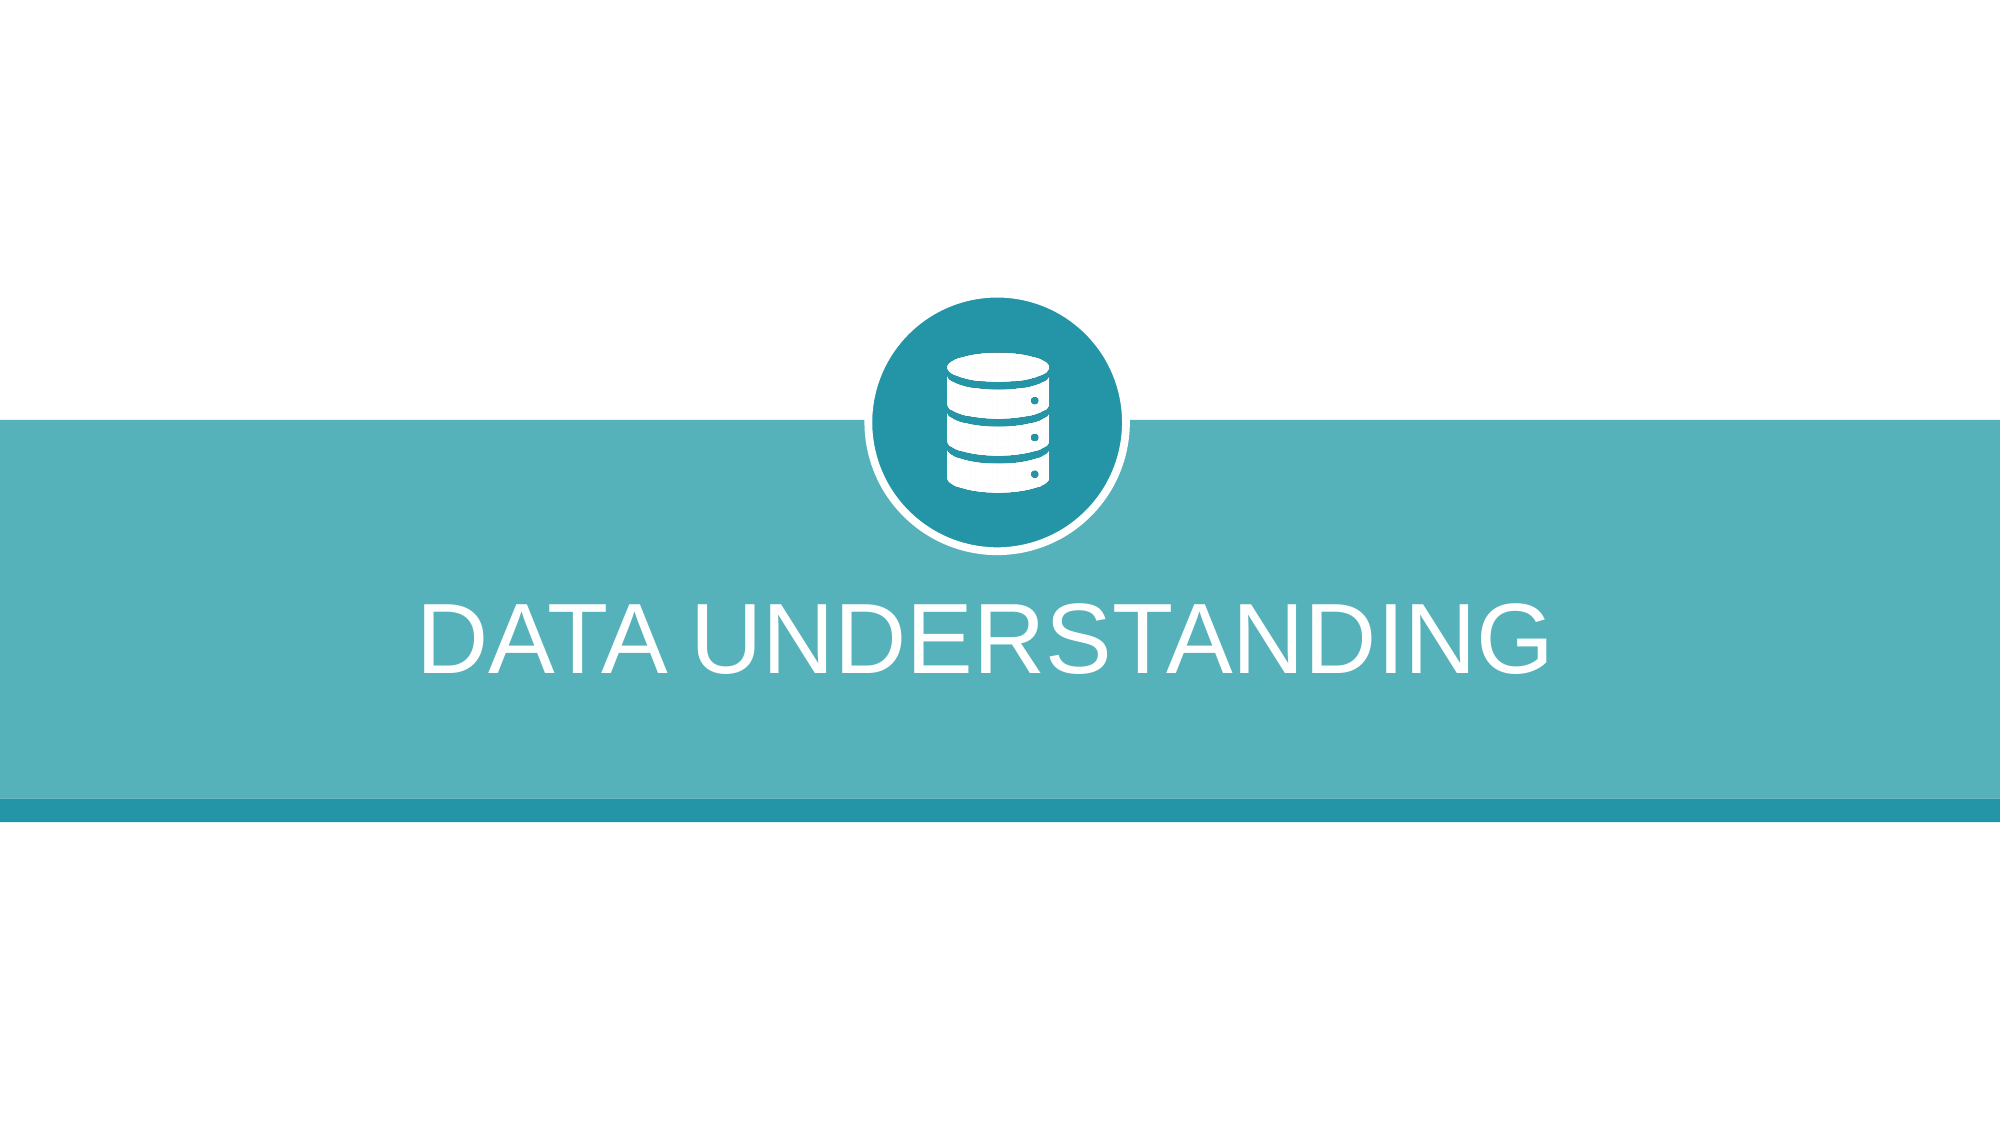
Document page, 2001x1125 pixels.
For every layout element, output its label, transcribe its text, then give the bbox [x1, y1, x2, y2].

picture [910, 334, 1086, 511]
list DATA UNDERSTANDING [0, 589, 2000, 693]
